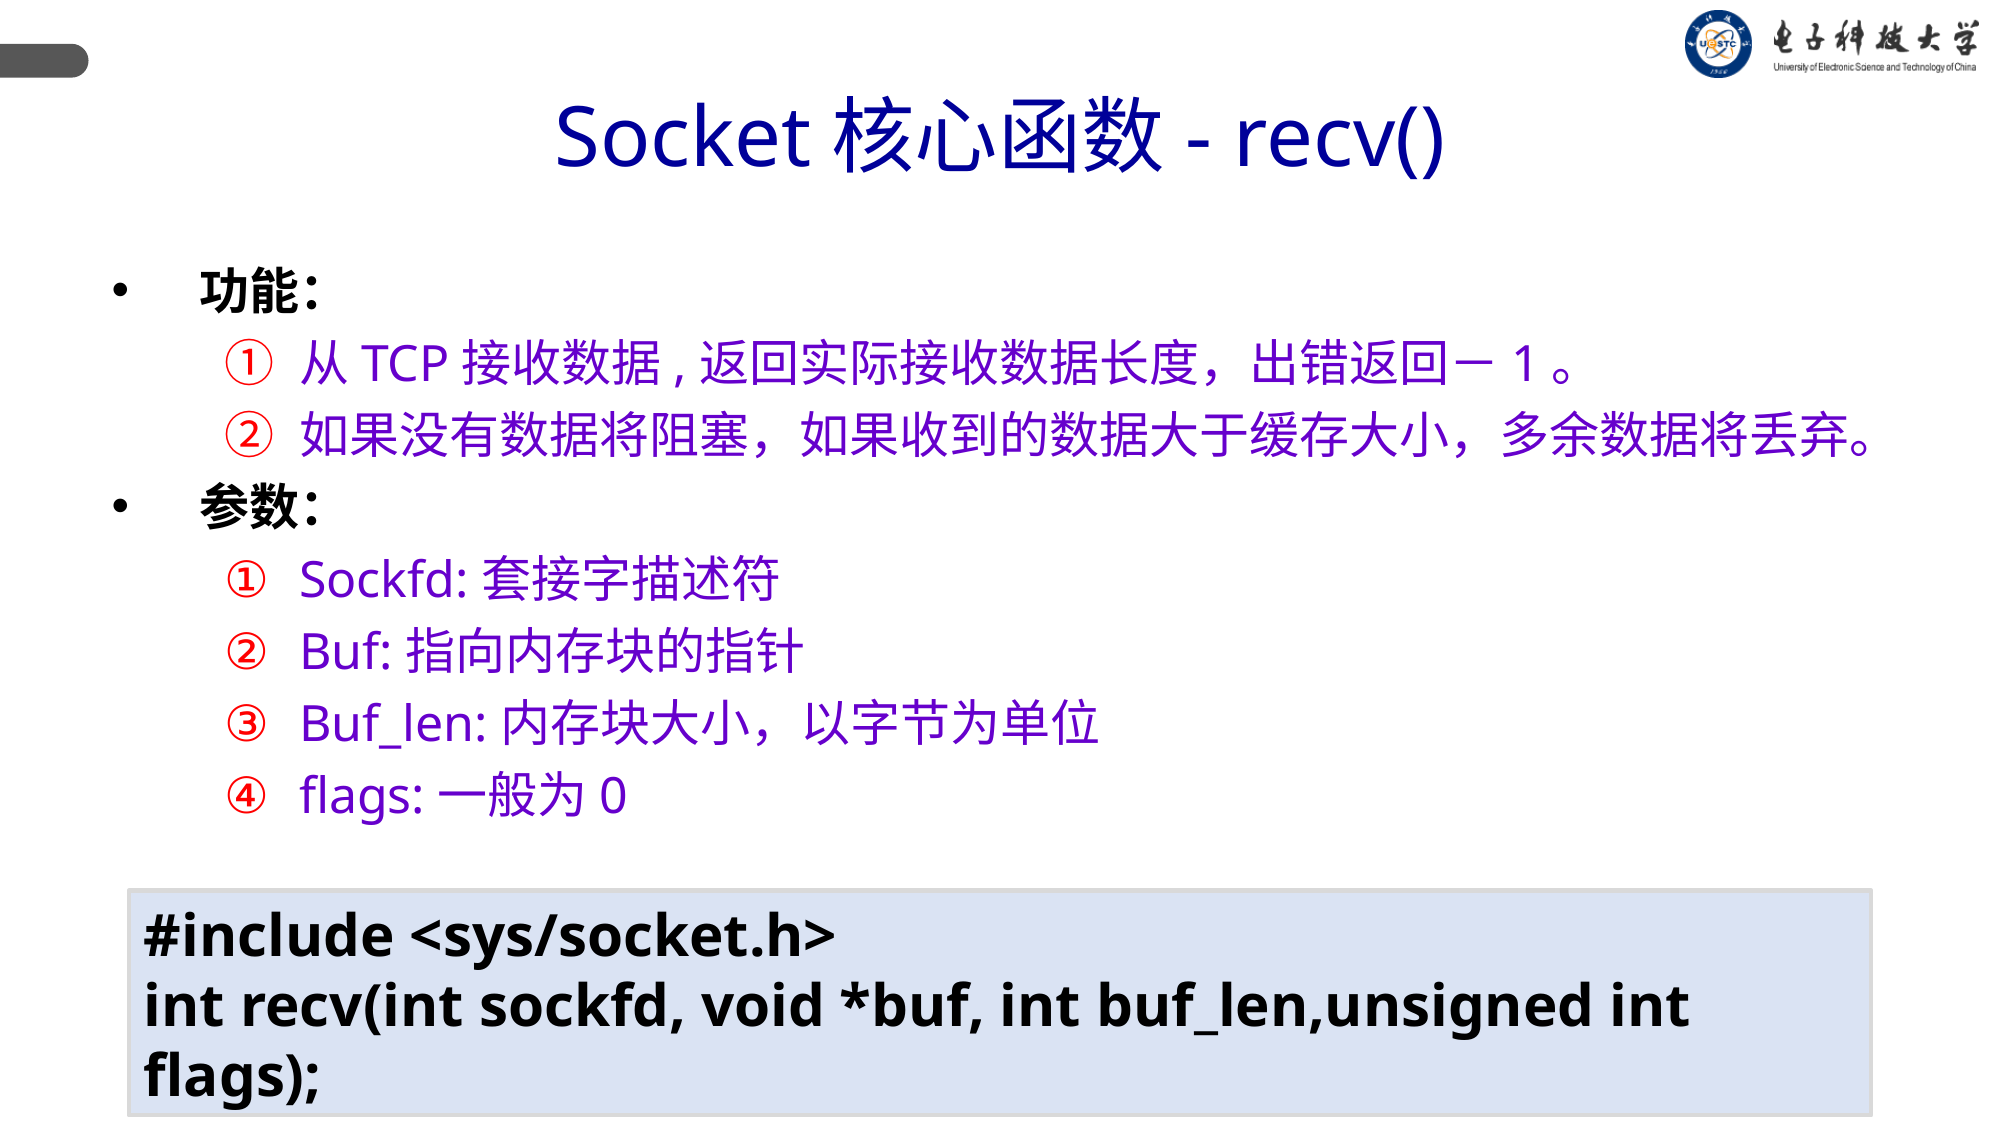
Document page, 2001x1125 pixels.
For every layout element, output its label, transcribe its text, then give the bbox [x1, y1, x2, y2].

text_box #include <sys/socket.h> int recv(int sockfd, void *buf, int buf_len,unsigned int flags); [128, 890, 1872, 1116]
picture [1685, 10, 1979, 78]
list 功能： 从TCP接收数据,返回实际接收数据长度，出错返回－1。 如果没有数据将阻塞，如果收到的数据大于缓存大小，多余数据将丢弃。 参数： Sockfd:套接字描述符 Buf:指向内存块的指针 Buf_len:内存块大小，以字节为单位 flags:一般为0 [96, 239, 1892, 1103]
title Socket核心函数- recv() [212, 77, 1788, 201]
